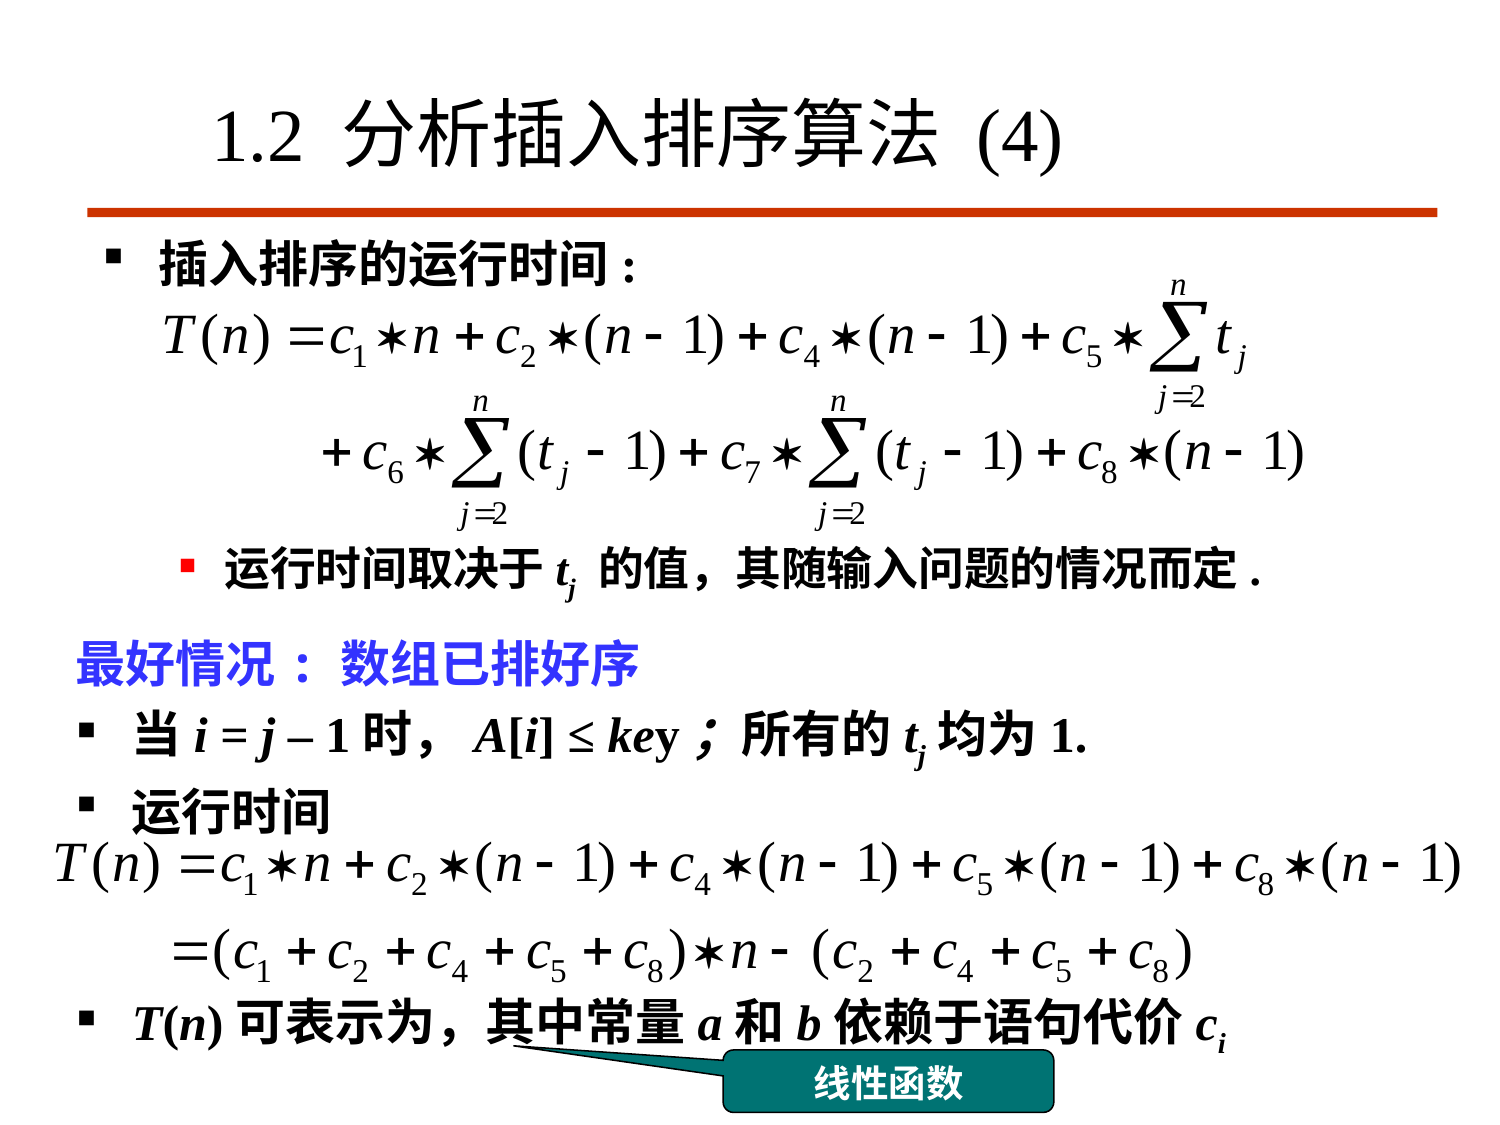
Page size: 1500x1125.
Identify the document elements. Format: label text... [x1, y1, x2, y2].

text_box 数组已排好序 [325, 624, 656, 700]
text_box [45, 824, 1474, 997]
text_box 线性函数 [513, 1045, 1054, 1113]
list 插入排序的运行时间: 运行时间取决于tj 的值，其随输入问题的情况而定. [87, 224, 1500, 1088]
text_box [155, 258, 1265, 374]
title 1.2 分析插入排序算法 (4) [0, 62, 1275, 200]
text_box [155, 374, 1318, 542]
